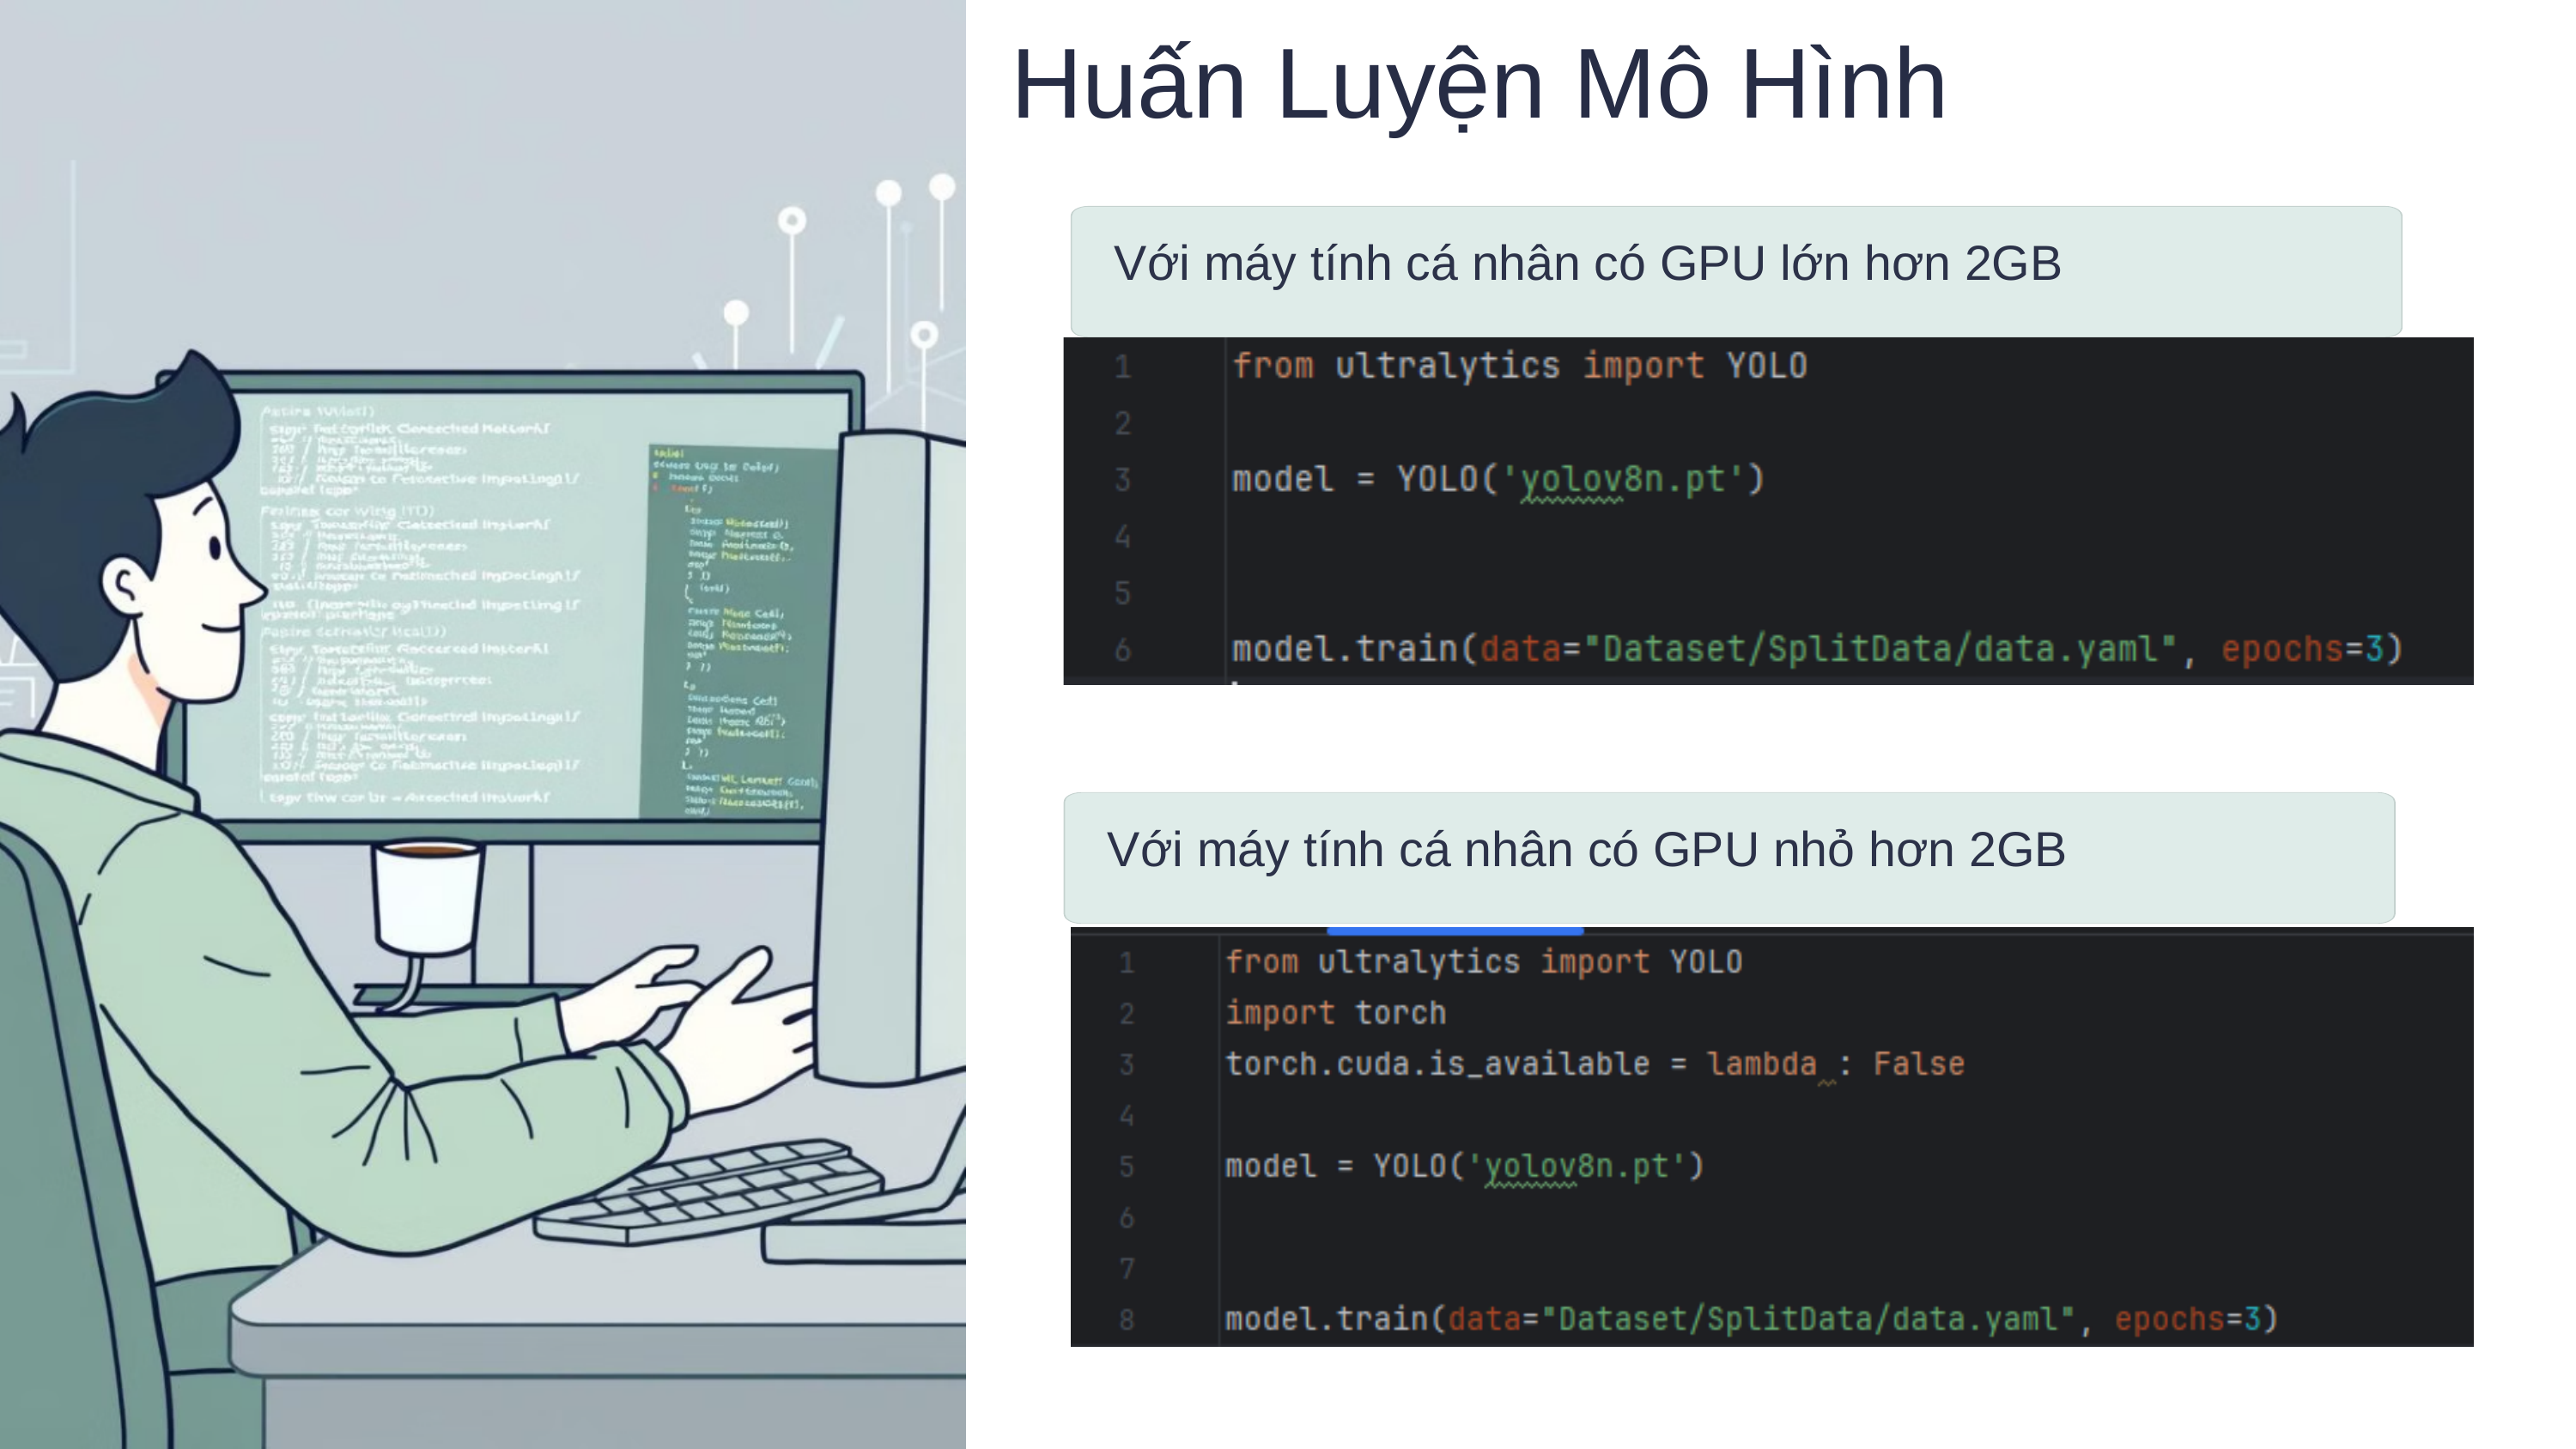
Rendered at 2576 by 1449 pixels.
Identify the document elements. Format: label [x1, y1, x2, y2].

text_box [1114, 232, 2277, 312]
text_box [1070, 205, 2403, 338]
text_box [1107, 818, 2270, 898]
text_box [0, 0, 2576, 1449]
text_box [1063, 791, 2396, 925]
text_box [1010, 20, 2010, 145]
